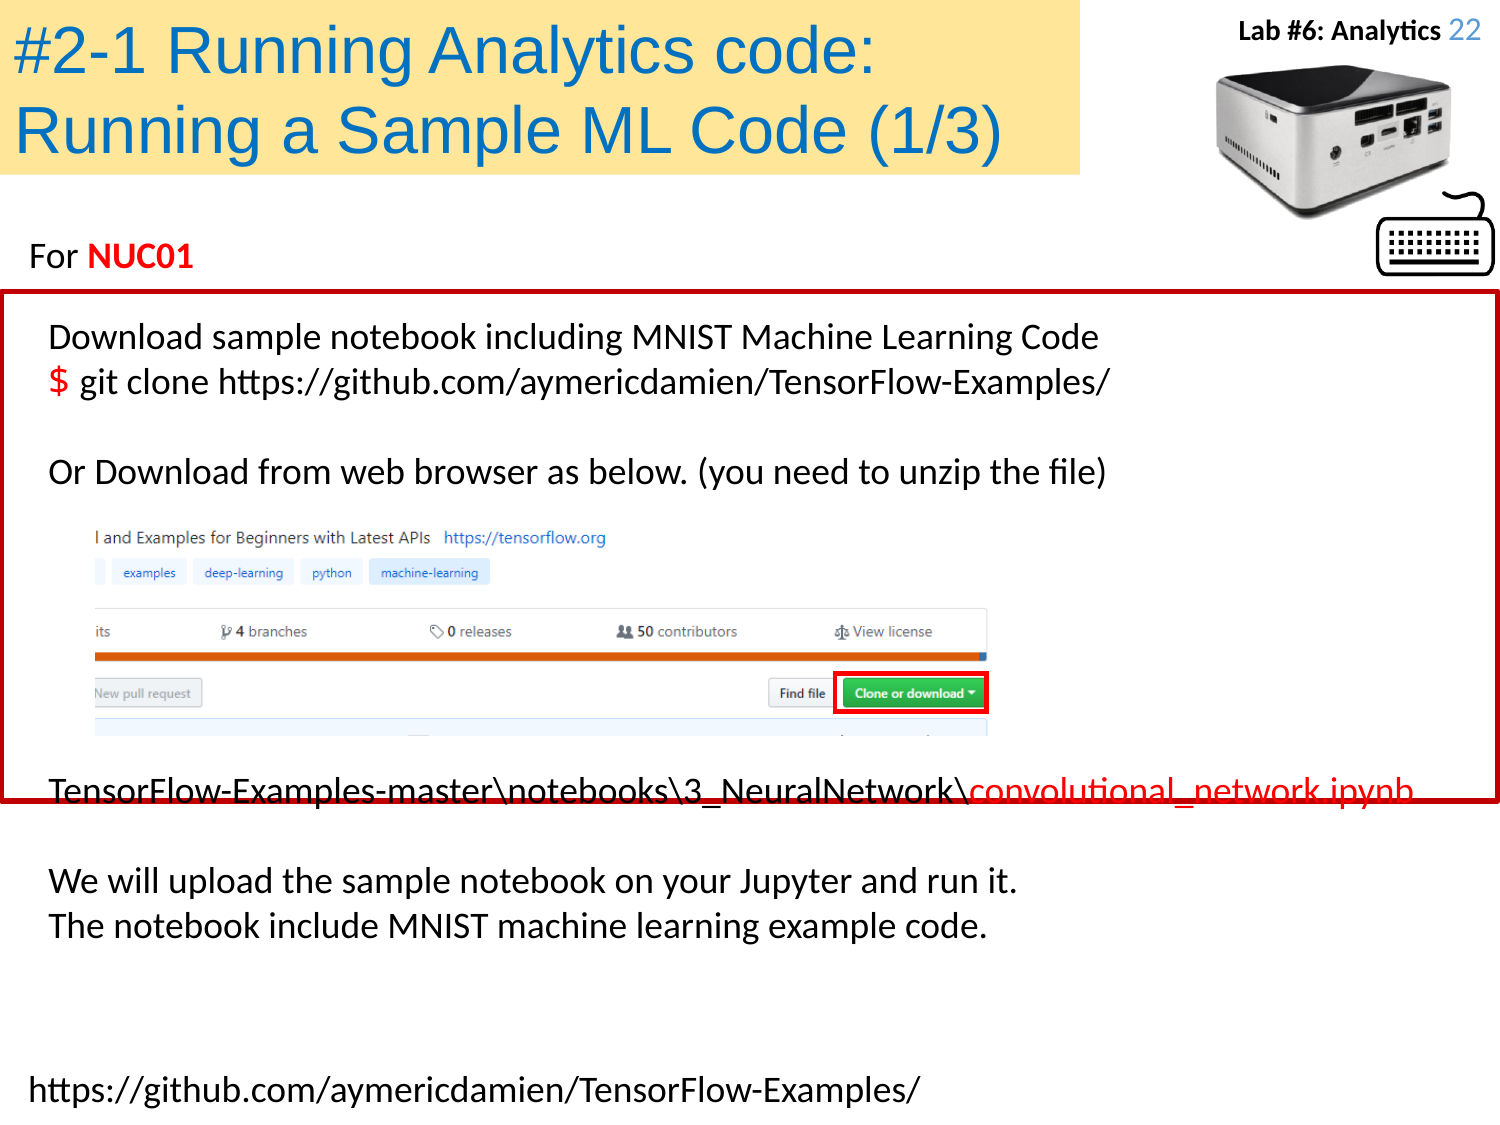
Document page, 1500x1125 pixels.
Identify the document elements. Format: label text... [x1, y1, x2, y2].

picture [1207, 62, 1500, 326]
text_box [1, 291, 1498, 801]
picture [94, 518, 998, 736]
text_box Download sample notebook including MNIST Machine Learning Code $ git clone https://github.com/aymericdamien/TensorFlow-Examples/ Or Download from web browser as below. (you need to unzip the file) [33, 304, 1453, 500]
text_box For NUC01 [14, 223, 210, 284]
text_box https://github.com/aymericdamien/TensorFlow-Examples/ [13, 1057, 1007, 1117]
text_box #2-1 Running Analytics code: Running a Sample ML Code (1/3) [0, 0, 1080, 175]
text_box TensorFlow-Examples-master\notebooks\3_NeuralNetwork\convolutional_network.ipynb We will upload the sample notebook on your Jupyter and run it. The notebook include MNIST machine learning example code. [33, 758, 1498, 953]
